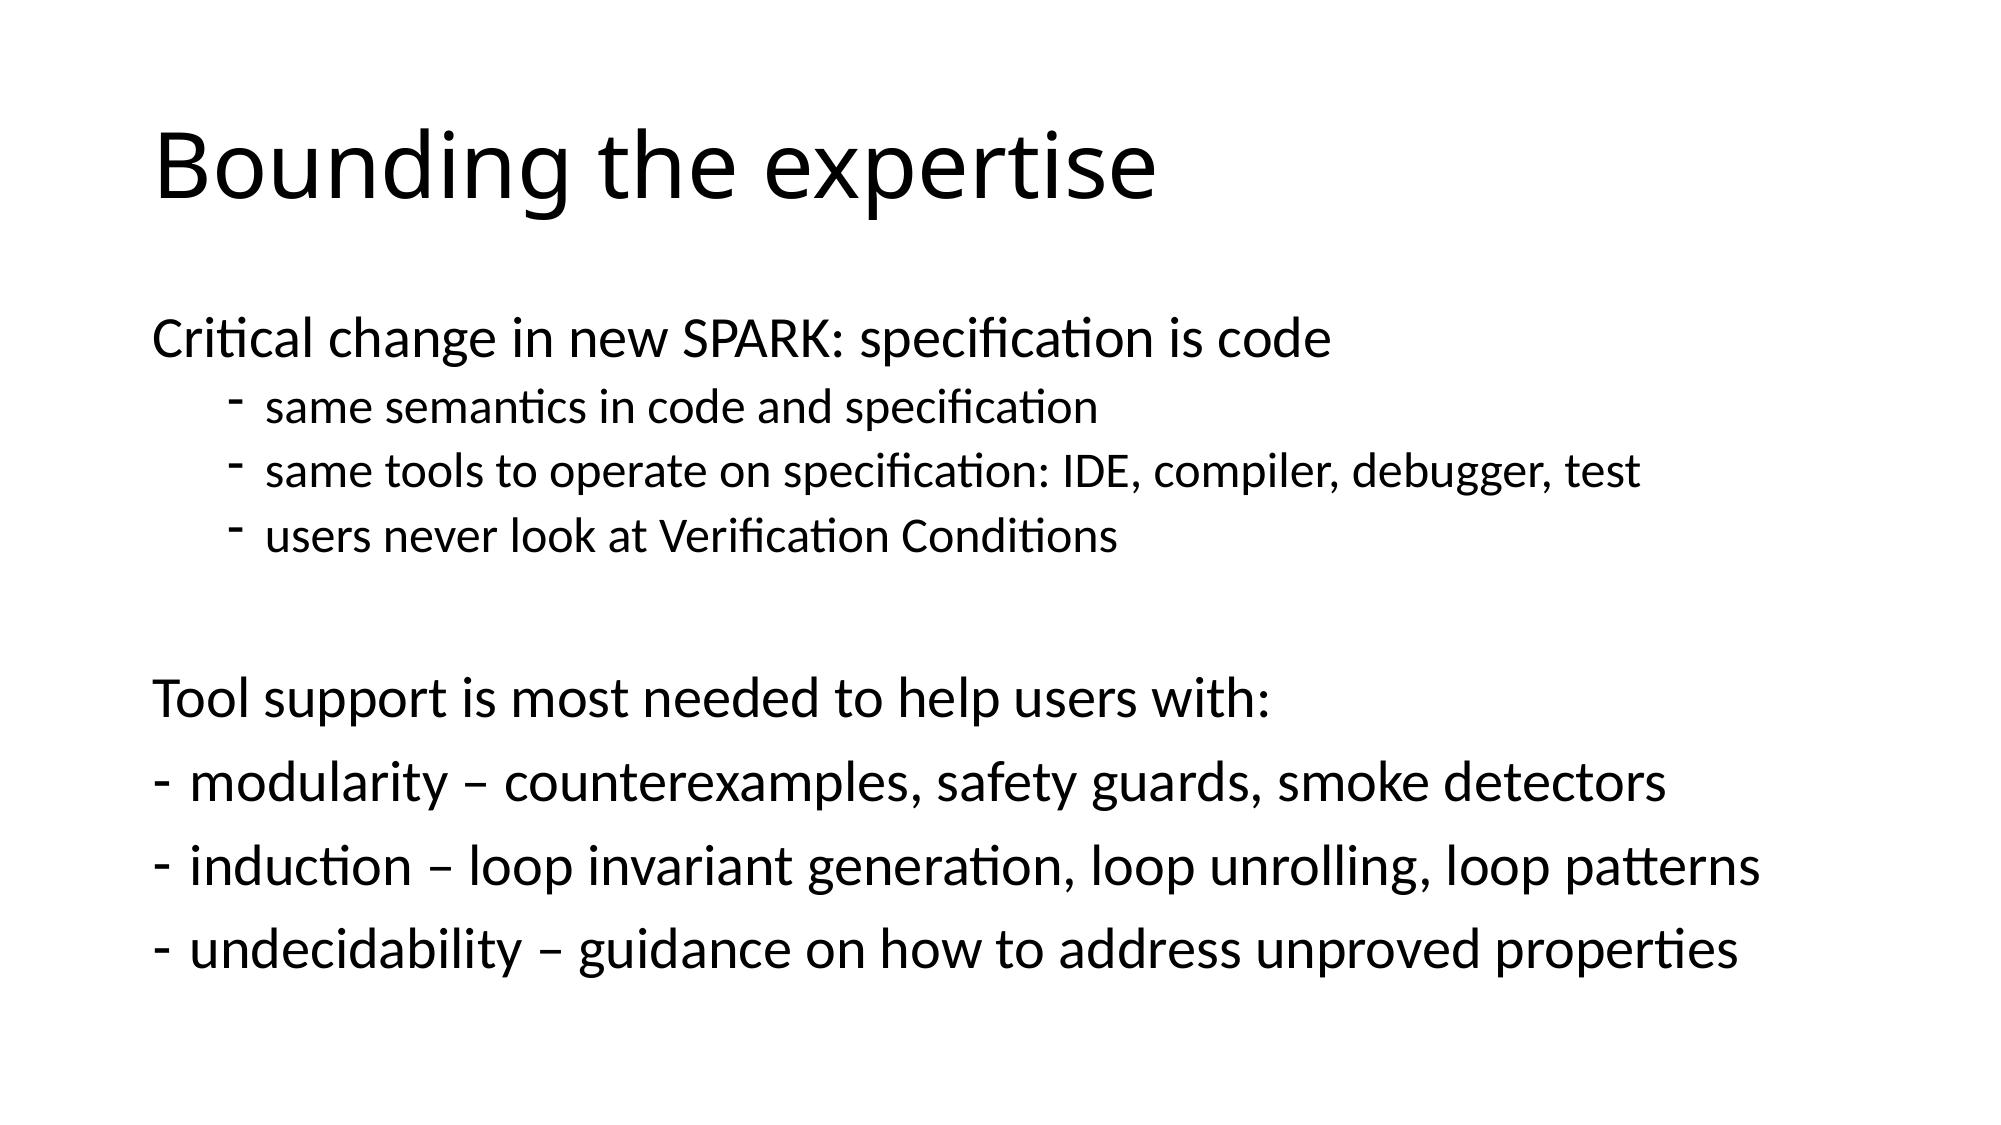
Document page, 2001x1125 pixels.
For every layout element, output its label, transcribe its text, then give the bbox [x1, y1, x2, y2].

title Bounding the expertise [137, 59, 1863, 278]
list Critical change in new SPARK: specification is code same semantics in code and specification same tools to operate on specification: IDE, compiler, debugger, test users never look at Verification Conditions Tool support is most needed to help users with: modularity – counterexamples, safety guards, smoke detectors induction – loop invariant generation, loop unrolling, loop patterns undecidability – guidance on how to address unproved properties [137, 299, 1863, 1014]
